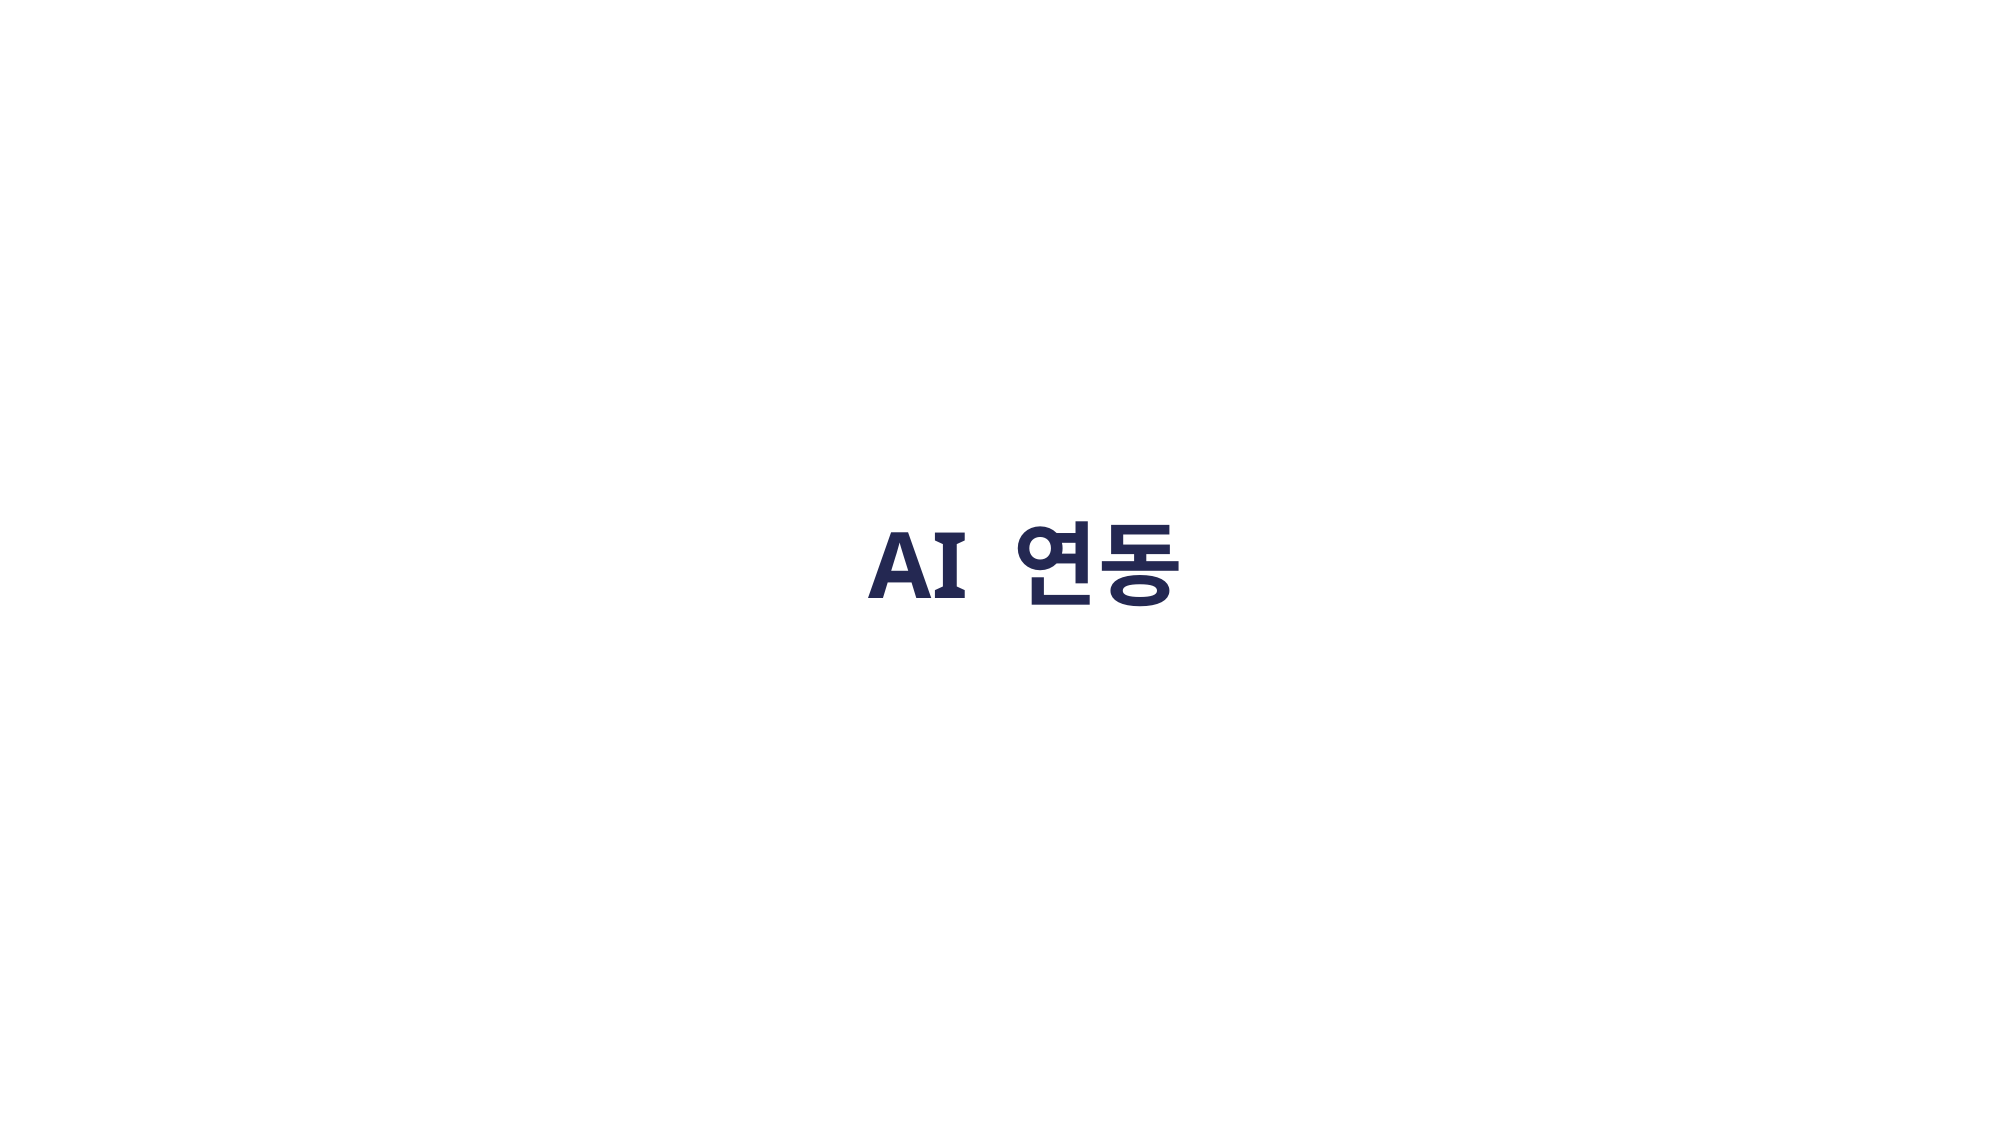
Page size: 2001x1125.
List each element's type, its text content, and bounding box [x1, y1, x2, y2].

text_box AI 연동 [854, 499, 1802, 624]
